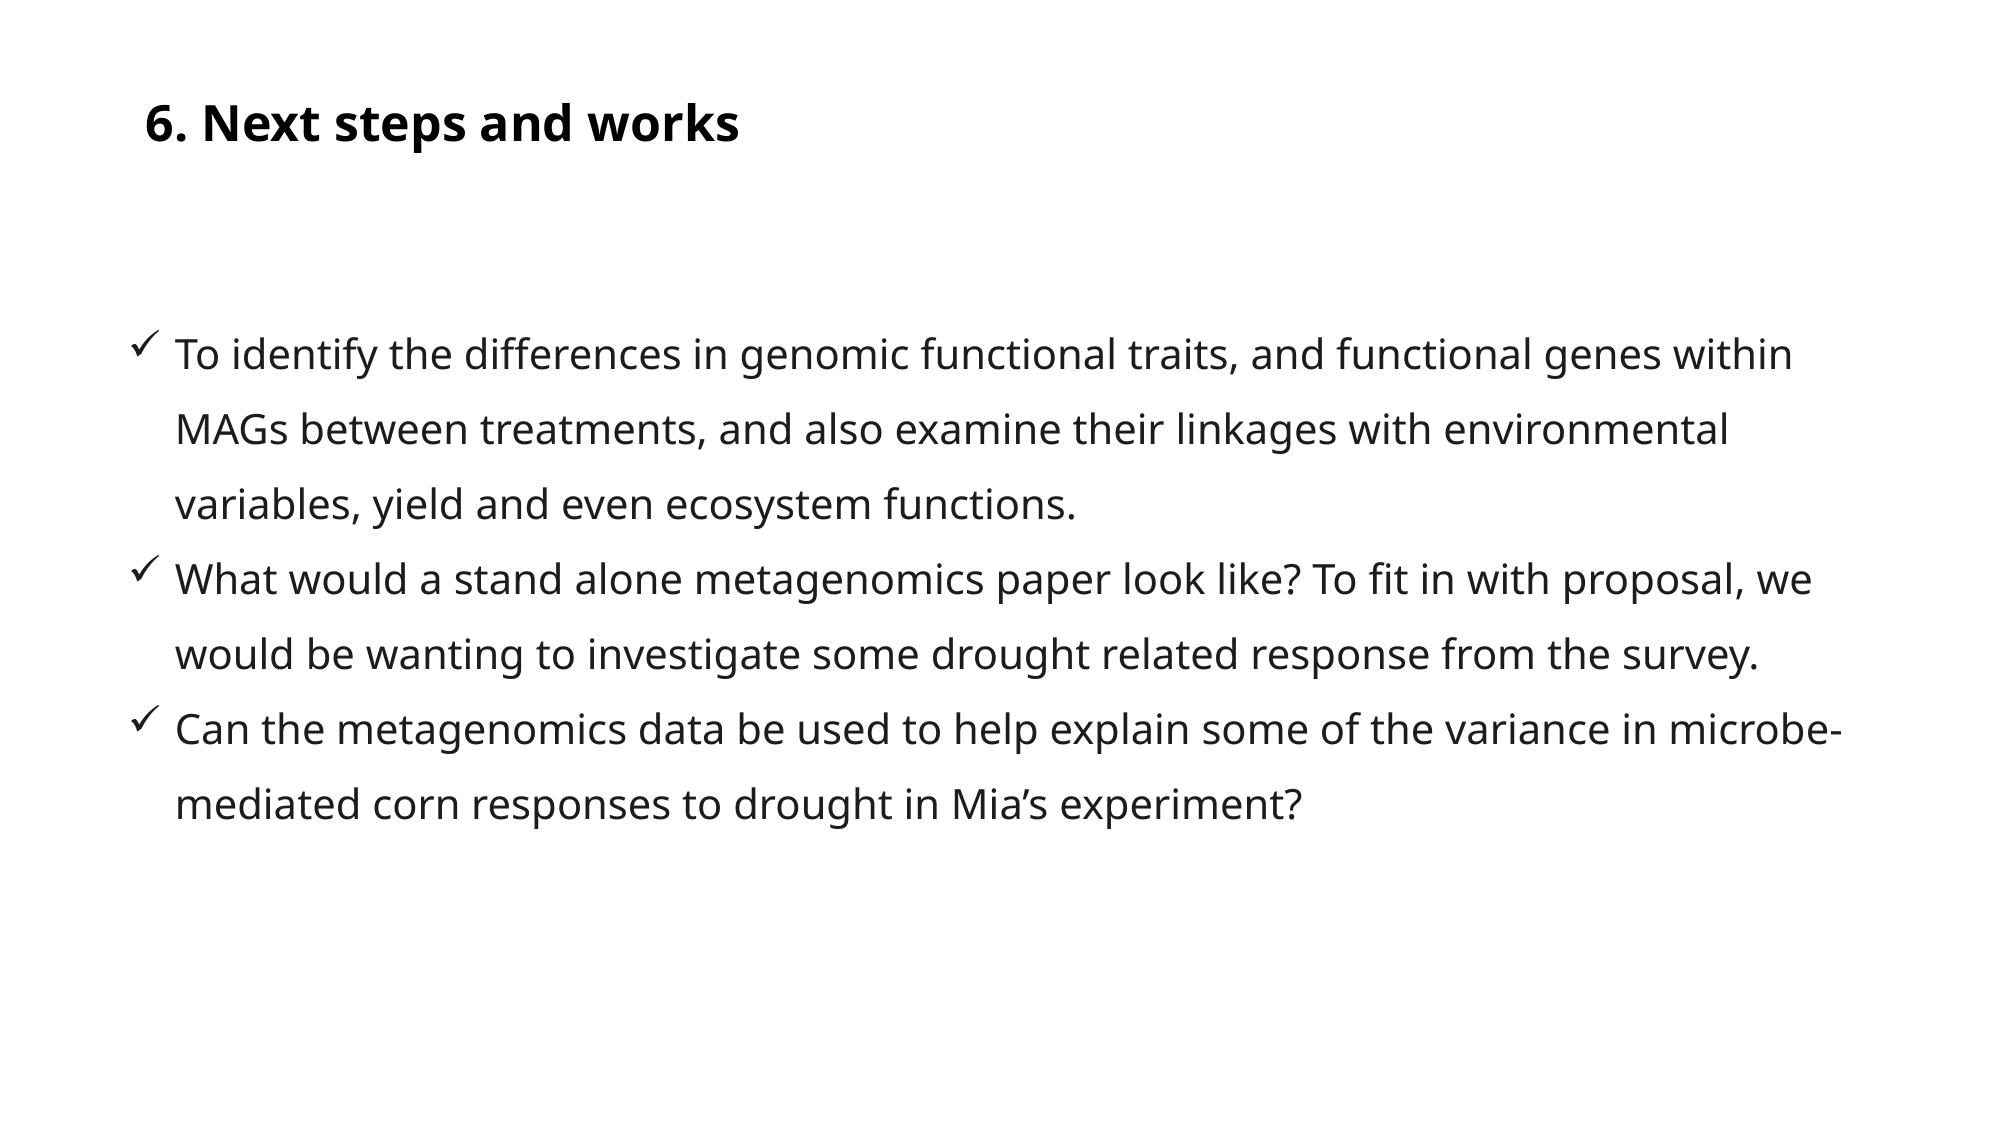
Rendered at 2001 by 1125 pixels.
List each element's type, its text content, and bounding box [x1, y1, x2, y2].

text_box To identify the differences in genomic functional traits, and functional genes within MAGs between treatments, and also examine their linkages with environmental variables, yield and even ecosystem functions. What would a stand alone metagenomics paper look like? To fit in with proposal, we would be wanting to investigate some drought related response from the survey. Can the metagenomics data be used to help explain some of the variance in microbe-mediated corn responses to drought in Mia’s experiment? [113, 295, 1885, 836]
text_box 6. Next steps and works [131, 84, 1040, 159]
